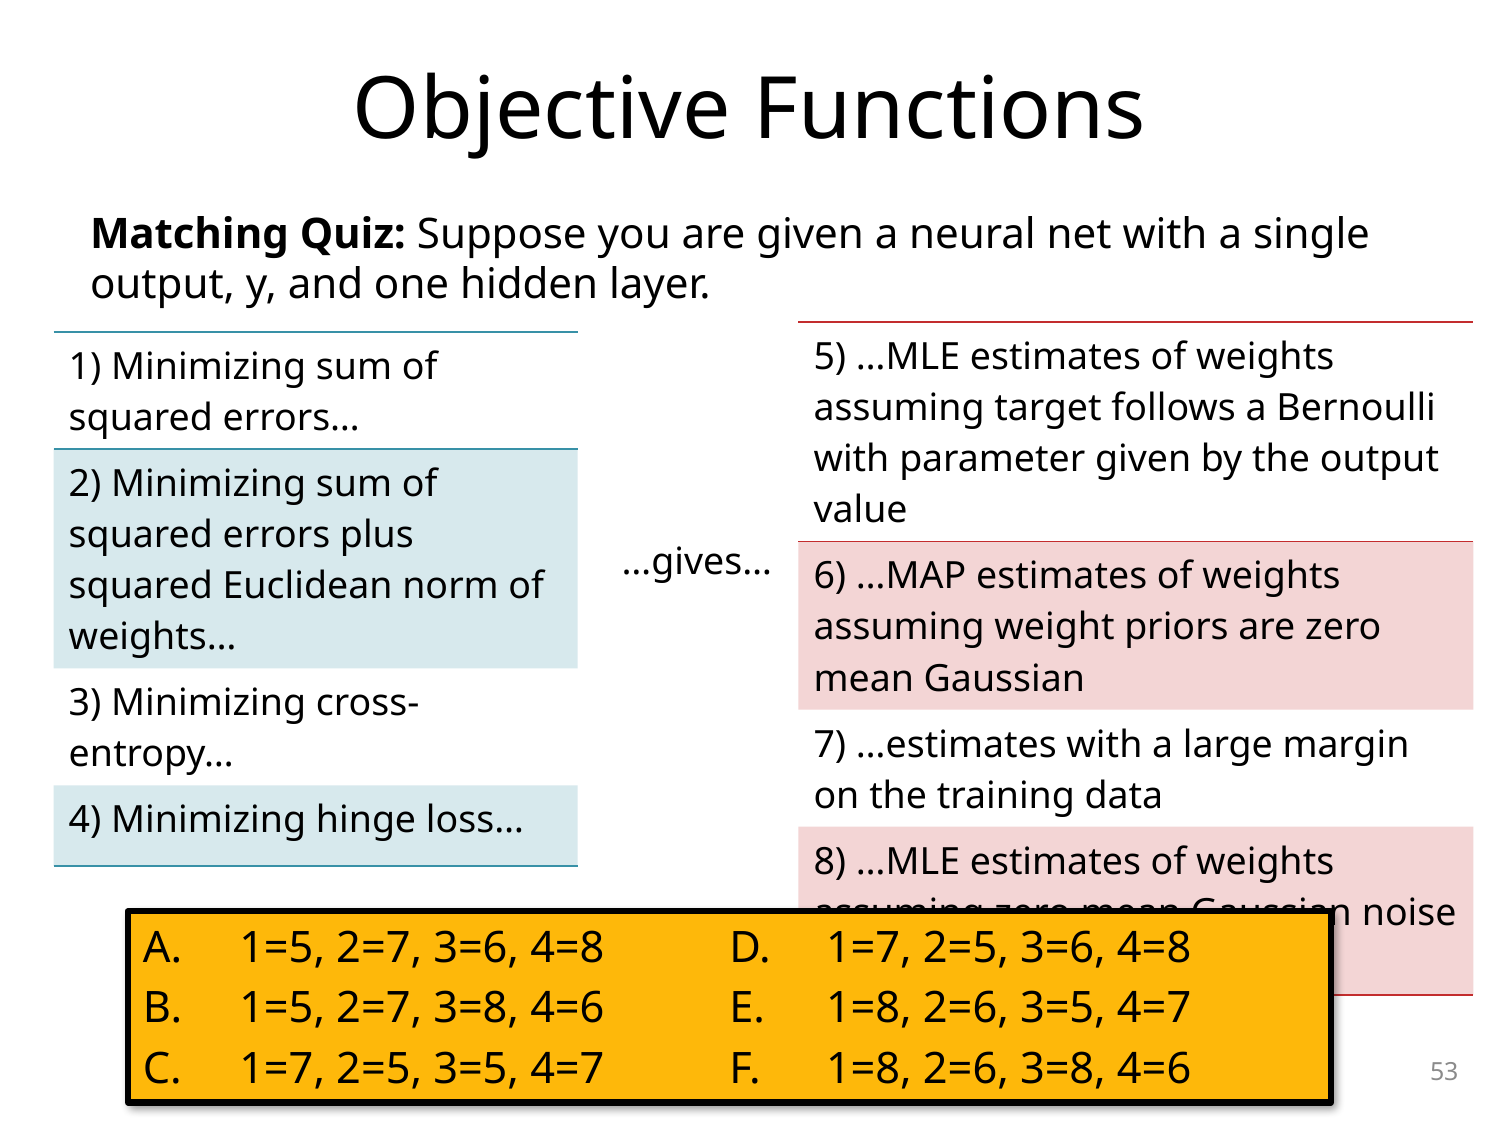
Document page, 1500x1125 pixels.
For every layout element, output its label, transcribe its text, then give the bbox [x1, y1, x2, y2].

table_cell 6) …MAP estimates of weights assuming weight priors are zero mean Gaussian [798, 542, 1473, 710]
table_cell 4) Minimizing hinge loss… [54, 785, 578, 865]
title Objective Functions [75, 45, 1425, 164]
slide_number 53 [1340, 1042, 1474, 1103]
table_header 1) Minimizing sum of squared errors… [54, 333, 578, 448]
text_box 1=5, 2=7, 3=6, 4=8 1=5, 2=7, 3=8, 4=6 1=7, 2=5, 3=5, 4=7 1=7, 2=5, 3=6, 4=8 1=8, 2=6, 3=5, 4=7 1=8, 2=6, 3=8, 4=6 [127, 911, 1331, 1103]
table_cell 7) …estimates with a large margin on the training data [798, 710, 1473, 827]
table_header 5) …MLE estimates of weights assuming target follows a Bernoulli with parameter given by the output value [798, 323, 1473, 541]
table_cell 2) Minimizing sum of squared errors plus squared Euclidean norm of weights… [54, 450, 578, 668]
table_cell 8) …MLE estimates of weights assuming zero mean Gaussian noise on the output value [798, 827, 1473, 994]
table_cell 3) Minimizing cross-entropy… [54, 668, 578, 785]
text_box …gives… [603, 496, 791, 623]
list Matching Quiz: Suppose you are given a neural net with a single output, y, and one hidden layer. [75, 198, 1425, 315]
